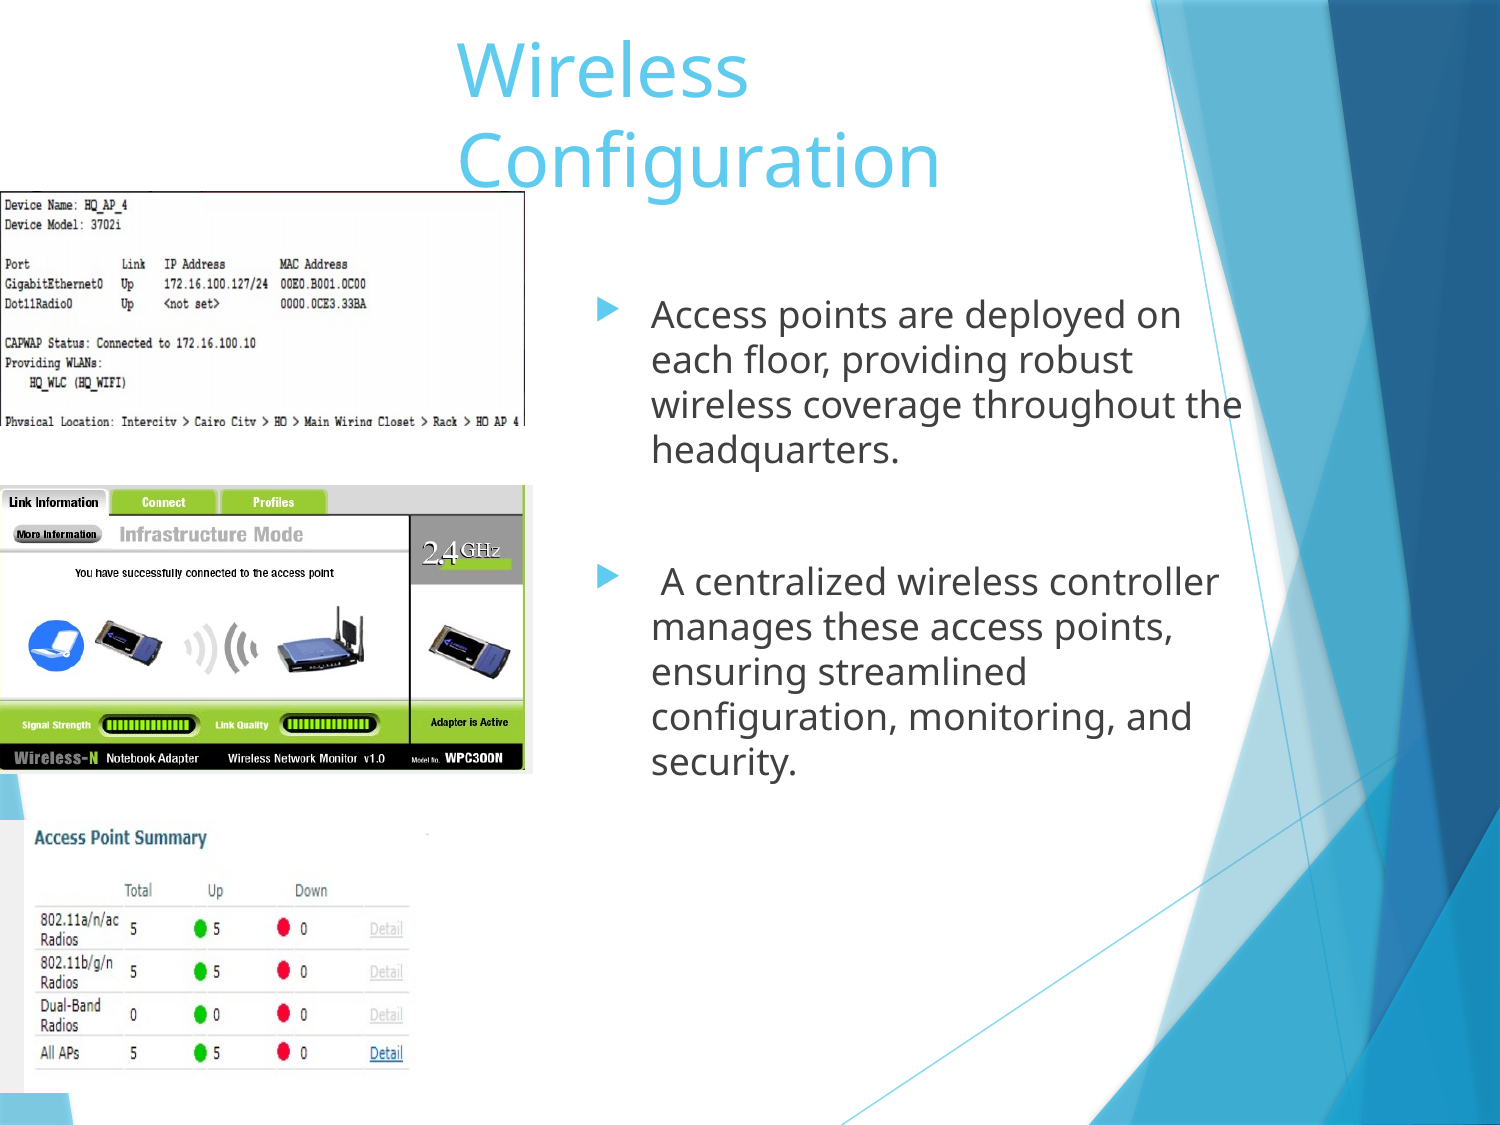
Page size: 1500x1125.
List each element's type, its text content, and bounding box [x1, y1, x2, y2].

picture [0, 485, 533, 774]
title Wireless Configuration [441, 15, 1152, 233]
picture [0, 191, 526, 427]
picture [0, 820, 430, 1093]
list Access points are deployed on each floor, providing robust wireless coverage throughout the headquarters. A centralized wireless controller manages these access points, ensuring streamlined configuration, monitoring, and security. [579, 283, 1290, 921]
